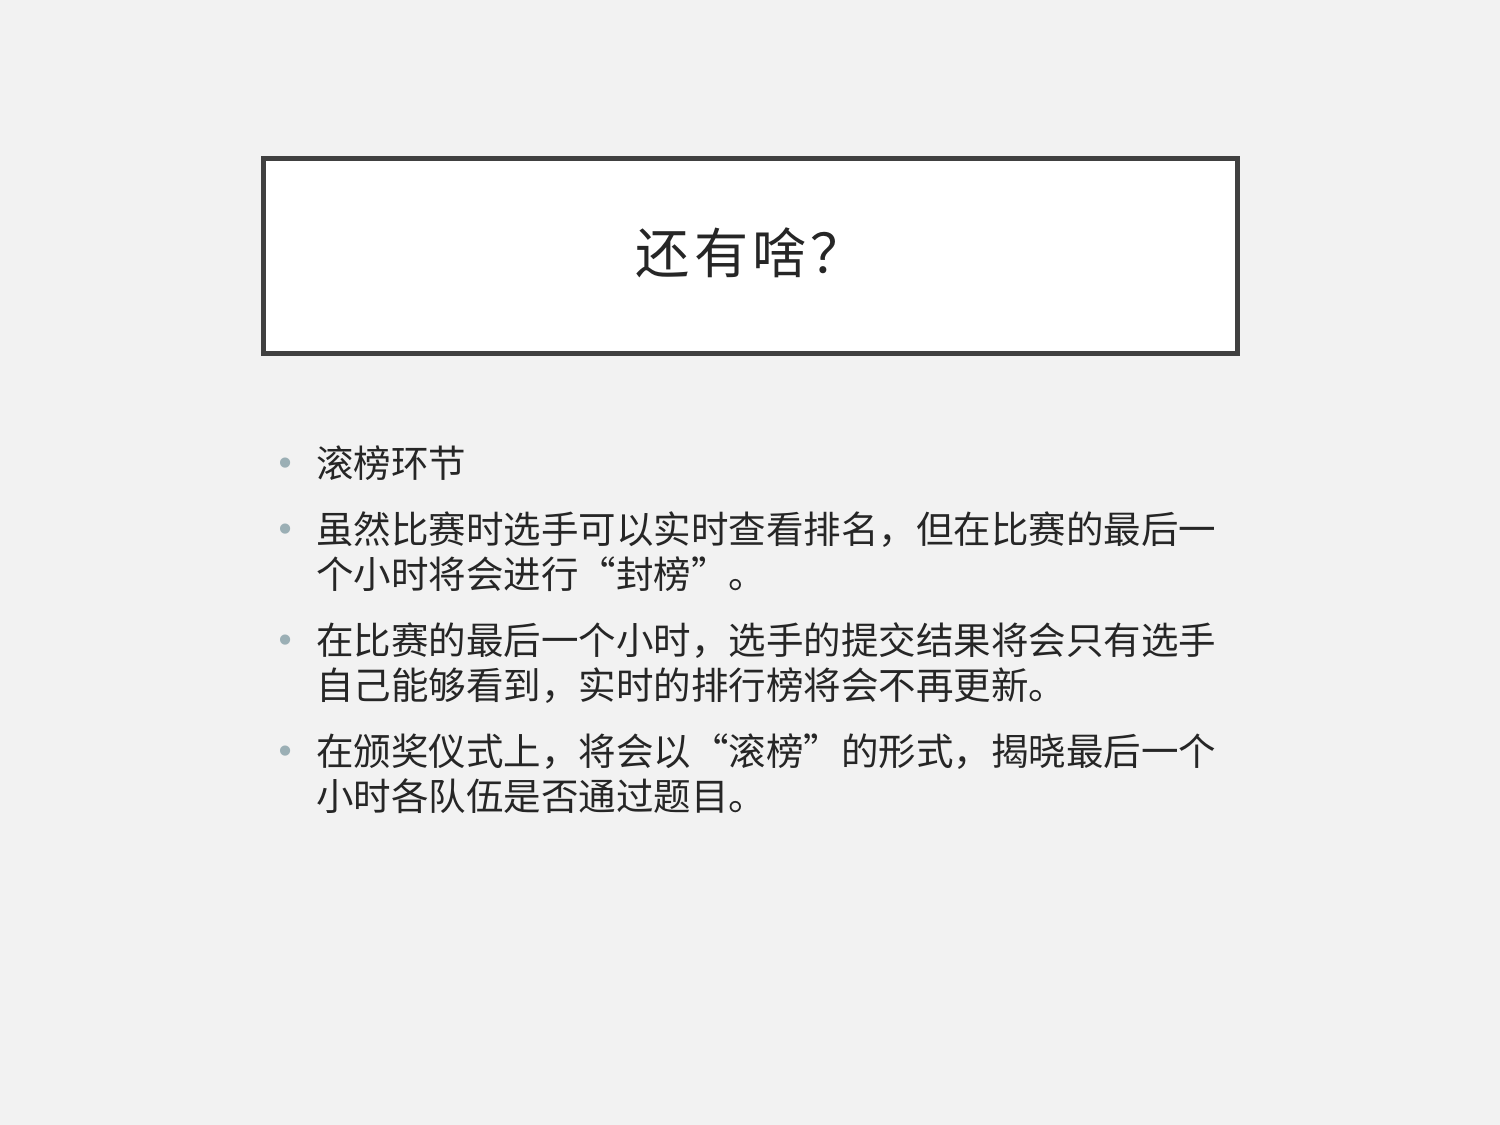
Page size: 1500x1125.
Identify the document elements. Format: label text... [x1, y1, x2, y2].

list 滚榜环节 虽然比赛时选手可以实时查看排名，但在比赛的最后一个小时将会进行“封榜”。 在比赛的最后一个小时，选手的提交结果将会只有选手自己能够看到，实时的排行榜将会不再更新。 在颁奖仪式上，将会以“滚榜”的形式，揭晓最后一个小时各队伍是否通过题目。 [263, 432, 1238, 942]
title 还有啥？ [261, 156, 1240, 356]
